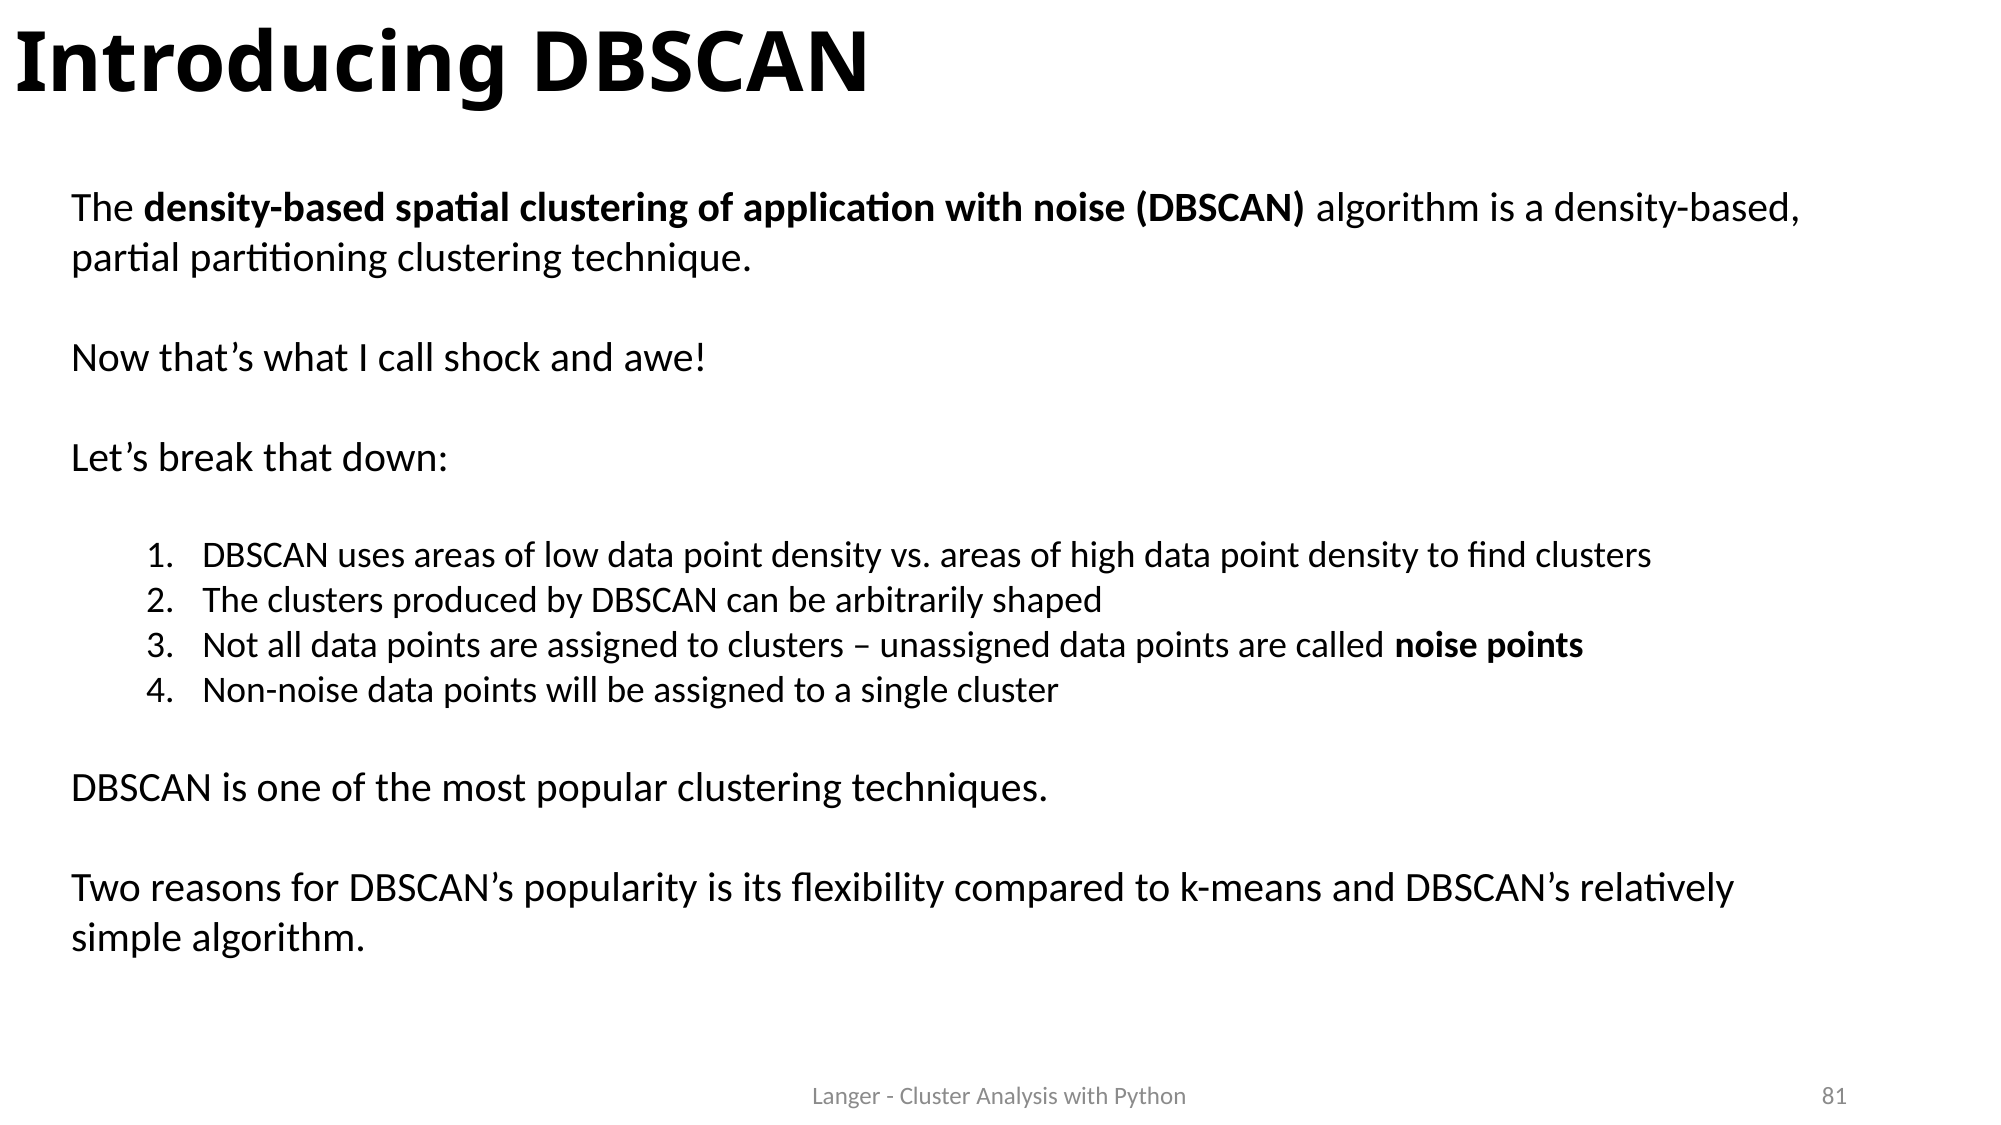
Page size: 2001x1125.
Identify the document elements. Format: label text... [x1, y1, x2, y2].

footer Langer - Cluster Analysis with Python [662, 1064, 1338, 1125]
slide_number 81 [1412, 1064, 1863, 1125]
text_box The density-based spatial clustering of application with noise (DBSCAN) algorithm is a density-based, partial partitioning clustering technique. Now that’s what I call shock and awe! Let’s break that down: DBSCAN uses areas of low data point density vs. areas of high data point density to find clusters The clusters produced by DBSCAN can be arbitrarily shaped Not all data points are assigned to clusters – unassigned data points are called noise points Non-noise data points will be assigned to a single cluster DBSCAN is one of the most popular clustering techniques. Two reasons for DBSCAN’s popularity is its flexibility compared to k-means and DBSCAN’s relatively simple algorithm. [56, 172, 1818, 968]
title Introducing DBSCAN [0, 3, 1597, 128]
